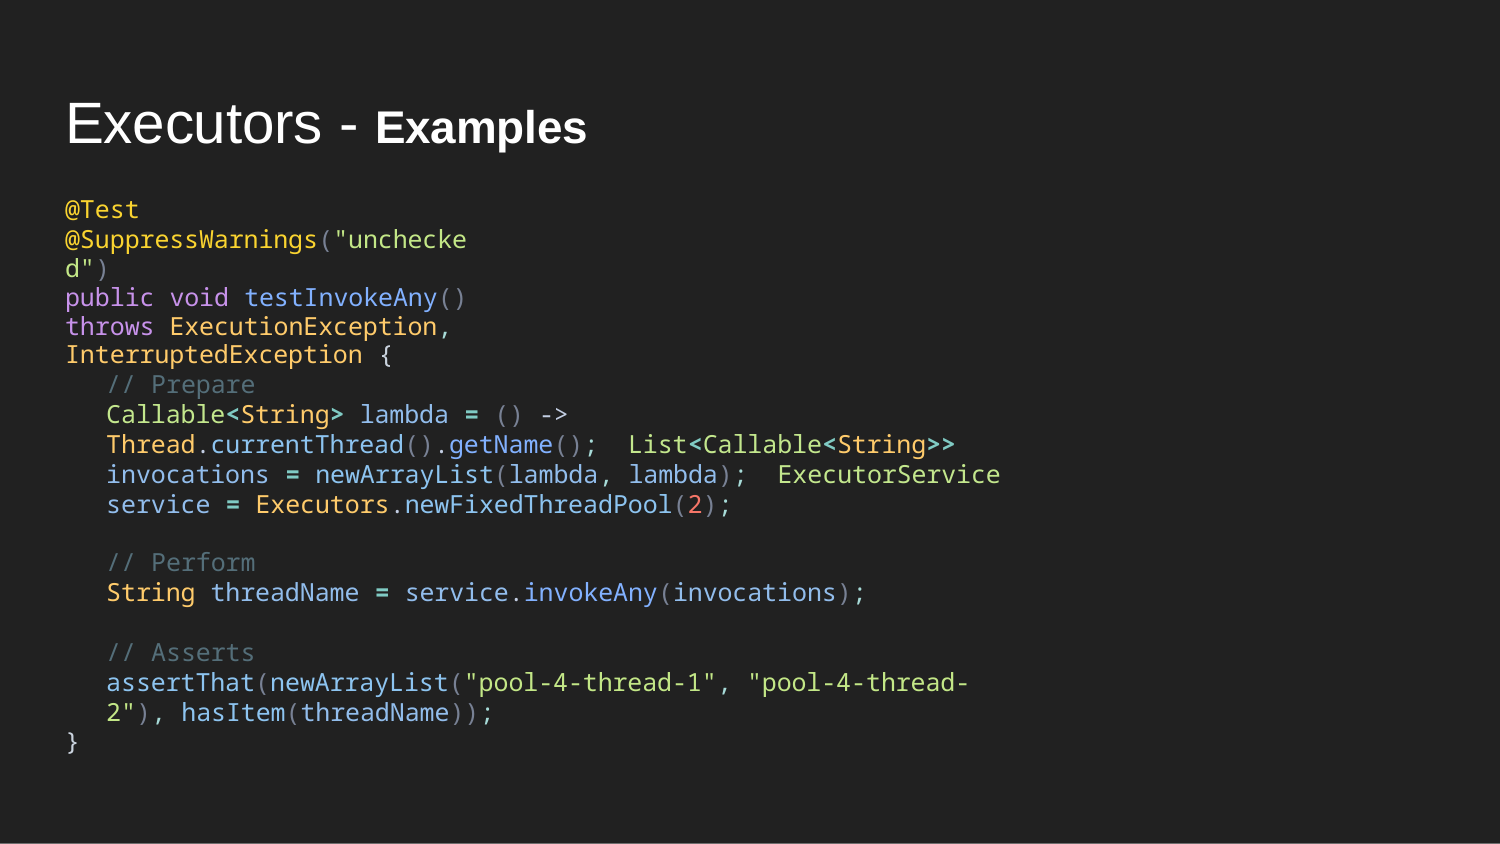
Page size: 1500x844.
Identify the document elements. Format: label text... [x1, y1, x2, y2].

text_box @Test @SuppressWarnings("unchecked") public void testInvokeAny() throws ExecutionException, InterruptedException { // Prepare Callable<String> lambda = () -> Thread.currentThread().getName(); List<Callable<String>> invocations = newArrayList(lambda, lambda); ExecutorService service = Executors.newFixedThreadPool(2); // Perform String threadName = service.invokeAny(invocations); // Asserts assertThat(newArrayList("pool-4-thread-1", "pool-4-thread-2"), hasItem(threadName)); } [63, 190, 1264, 756]
title Executors - Examples [63, 82, 593, 226]
